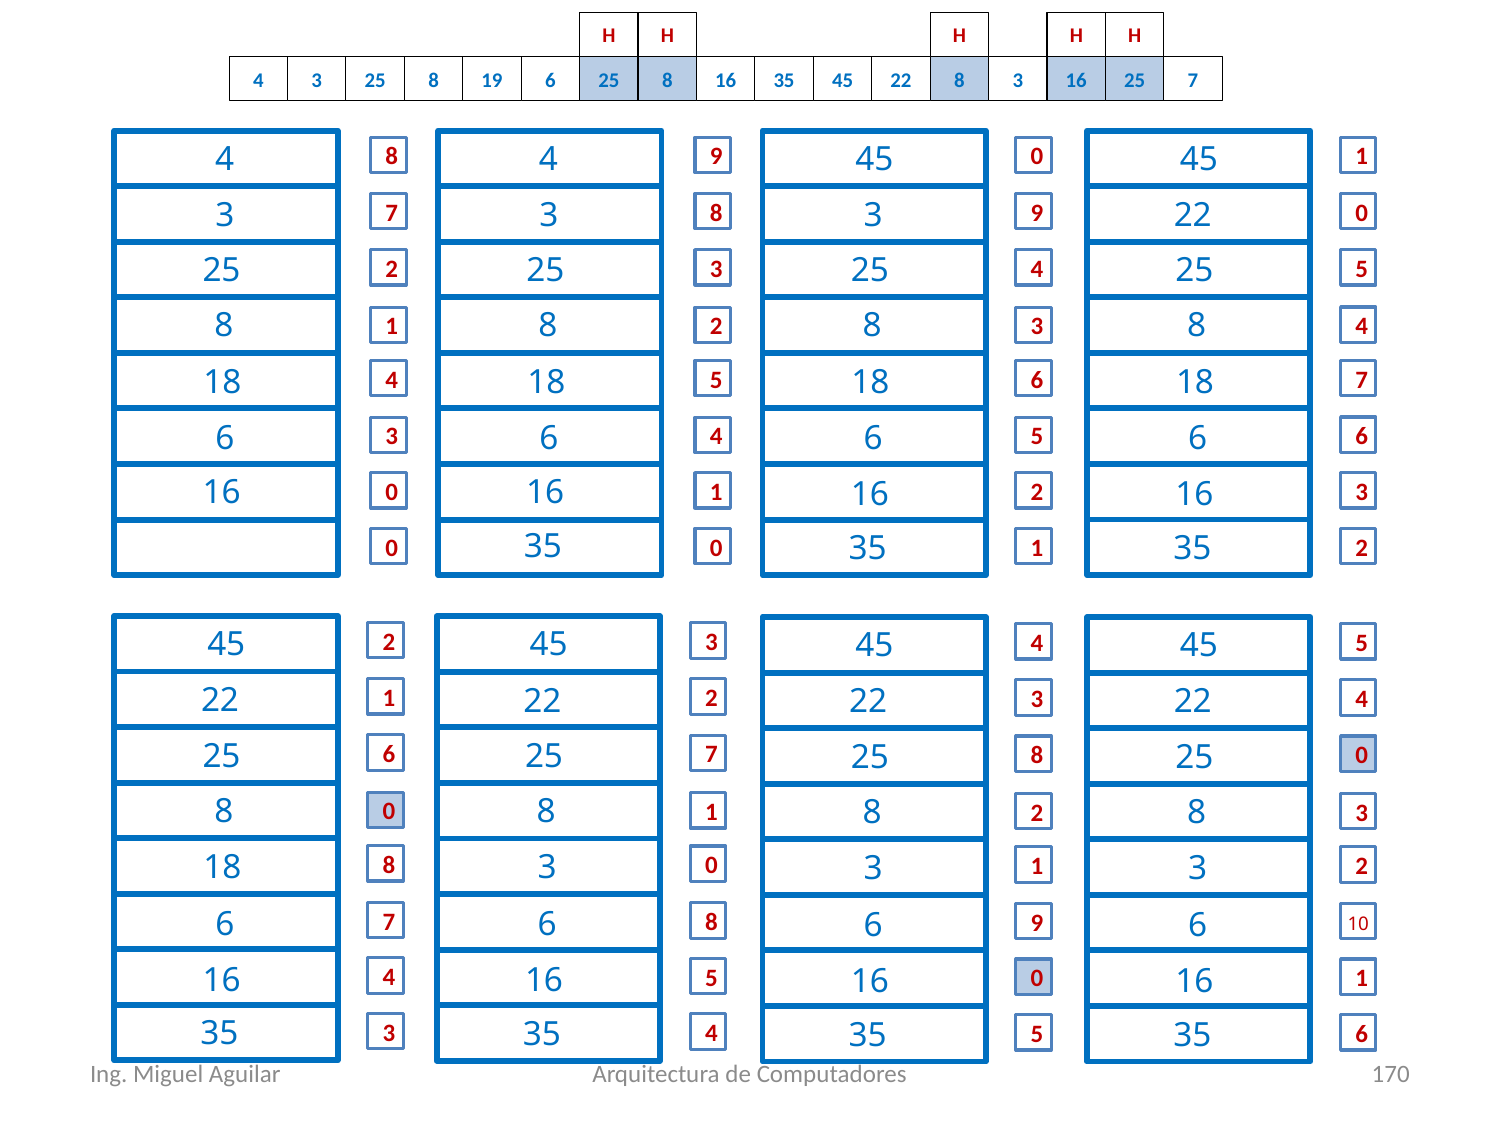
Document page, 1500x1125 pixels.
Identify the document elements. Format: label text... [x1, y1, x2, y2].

text_box 4 [1014, 622, 1053, 661]
text_box 2 [693, 305, 732, 345]
text_box 3 [986, 54, 1045, 103]
text_box 1 [1014, 526, 1053, 566]
text_box 0 [1014, 957, 1053, 997]
picture [108, 125, 342, 579]
text_box 7 [366, 900, 405, 940]
text_box 8 [928, 59, 986, 103]
text_box 0 [369, 471, 408, 510]
text_box 4 [366, 956, 405, 995]
text_box 25 [1103, 59, 1162, 103]
text_box 8 [636, 59, 694, 103]
text_box 5 [1014, 415, 1053, 455]
picture [1081, 611, 1314, 1065]
text_box 8 [366, 844, 405, 883]
text_box 19 [461, 54, 519, 103]
text_box 25 [578, 59, 636, 103]
text_box 1 [1338, 957, 1378, 997]
text_box 25 [344, 54, 406, 103]
picture [757, 611, 990, 1065]
text_box 5 [1014, 1013, 1053, 1052]
text_box 2 [1338, 526, 1378, 566]
text_box 0 [1338, 191, 1378, 231]
text_box 0 [693, 526, 732, 566]
text_box 4 [1014, 248, 1053, 287]
text_box 8 [693, 191, 732, 231]
text_box H [1045, 10, 1103, 59]
text_box 1 [369, 305, 408, 345]
text_box 0 [688, 844, 728, 883]
text_box 3 [1014, 305, 1053, 345]
picture [1081, 125, 1314, 579]
text_box 3 [1338, 791, 1378, 831]
text_box 4 [369, 358, 408, 398]
text_box 1 [1338, 135, 1378, 175]
text_box 1 [693, 471, 732, 510]
text_box H [1103, 10, 1166, 59]
footer Arquitectura de Computadores [512, 1042, 988, 1103]
text_box 6 [366, 733, 405, 772]
text_box 2 [688, 677, 728, 716]
text_box 16 [1045, 59, 1103, 103]
text_box 4 [1338, 305, 1378, 344]
text_box H [928, 10, 991, 59]
text_box H [636, 10, 698, 59]
picture [431, 610, 664, 1065]
picture [108, 610, 342, 1064]
text_box 7 [369, 191, 408, 231]
slide_number Ing. Miguel Aguilar [75, 1042, 425, 1103]
text_box 4 [688, 1012, 728, 1051]
text_box 3 [693, 248, 732, 287]
text_box 3 [688, 621, 728, 660]
text_box 9 [693, 135, 732, 175]
text_box 35 [757, 54, 811, 103]
text_box 6 [1014, 358, 1053, 398]
text_box 9 [1014, 191, 1053, 231]
text_box 5 [1338, 247, 1378, 287]
text_box 5 [688, 956, 728, 996]
text_box 1 [366, 677, 405, 716]
text_box 2 [369, 248, 408, 287]
text_box 8 [369, 135, 408, 175]
text_box 0 [369, 526, 408, 566]
text_box 6 [519, 54, 578, 103]
text_box 3 [285, 54, 344, 103]
text_box 3 [1338, 471, 1378, 510]
text_box H [578, 10, 636, 59]
text_box 1 [1014, 845, 1053, 884]
picture [757, 125, 990, 579]
text_box 7 [1338, 358, 1378, 398]
text_box 4 [693, 415, 732, 455]
text_box 5 [693, 358, 732, 398]
text_box 16 [694, 54, 757, 103]
text_box 9 [1014, 901, 1053, 941]
text_box 8 [406, 54, 461, 103]
text_box 8 [1014, 734, 1053, 773]
slide_number 170 [1074, 1042, 1425, 1103]
text_box 6 [1338, 1013, 1378, 1052]
text_box 7 [1162, 54, 1224, 103]
text_box 5 [1338, 622, 1378, 661]
text_box 7 [688, 733, 728, 773]
text_box 4 [227, 54, 285, 103]
text_box 2 [1014, 791, 1053, 831]
text_box 1 [688, 791, 728, 830]
text_box 0 [1338, 734, 1378, 773]
text_box 2 [1014, 471, 1053, 510]
text_box 0 [366, 790, 405, 830]
text_box 4 [1338, 678, 1378, 717]
text_box 45 [811, 54, 870, 103]
text_box 8 [688, 901, 728, 940]
text_box 22 [870, 54, 928, 103]
text_box 3 [1014, 678, 1053, 717]
picture [432, 125, 666, 579]
text_box 0 [1014, 135, 1053, 175]
text_box 6 [1338, 415, 1378, 455]
text_box 10 [1332, 903, 1384, 942]
text_box 2 [1338, 845, 1378, 884]
text_box 3 [369, 415, 408, 455]
text_box 3 [366, 1011, 405, 1051]
text_box 2 [366, 620, 405, 660]
